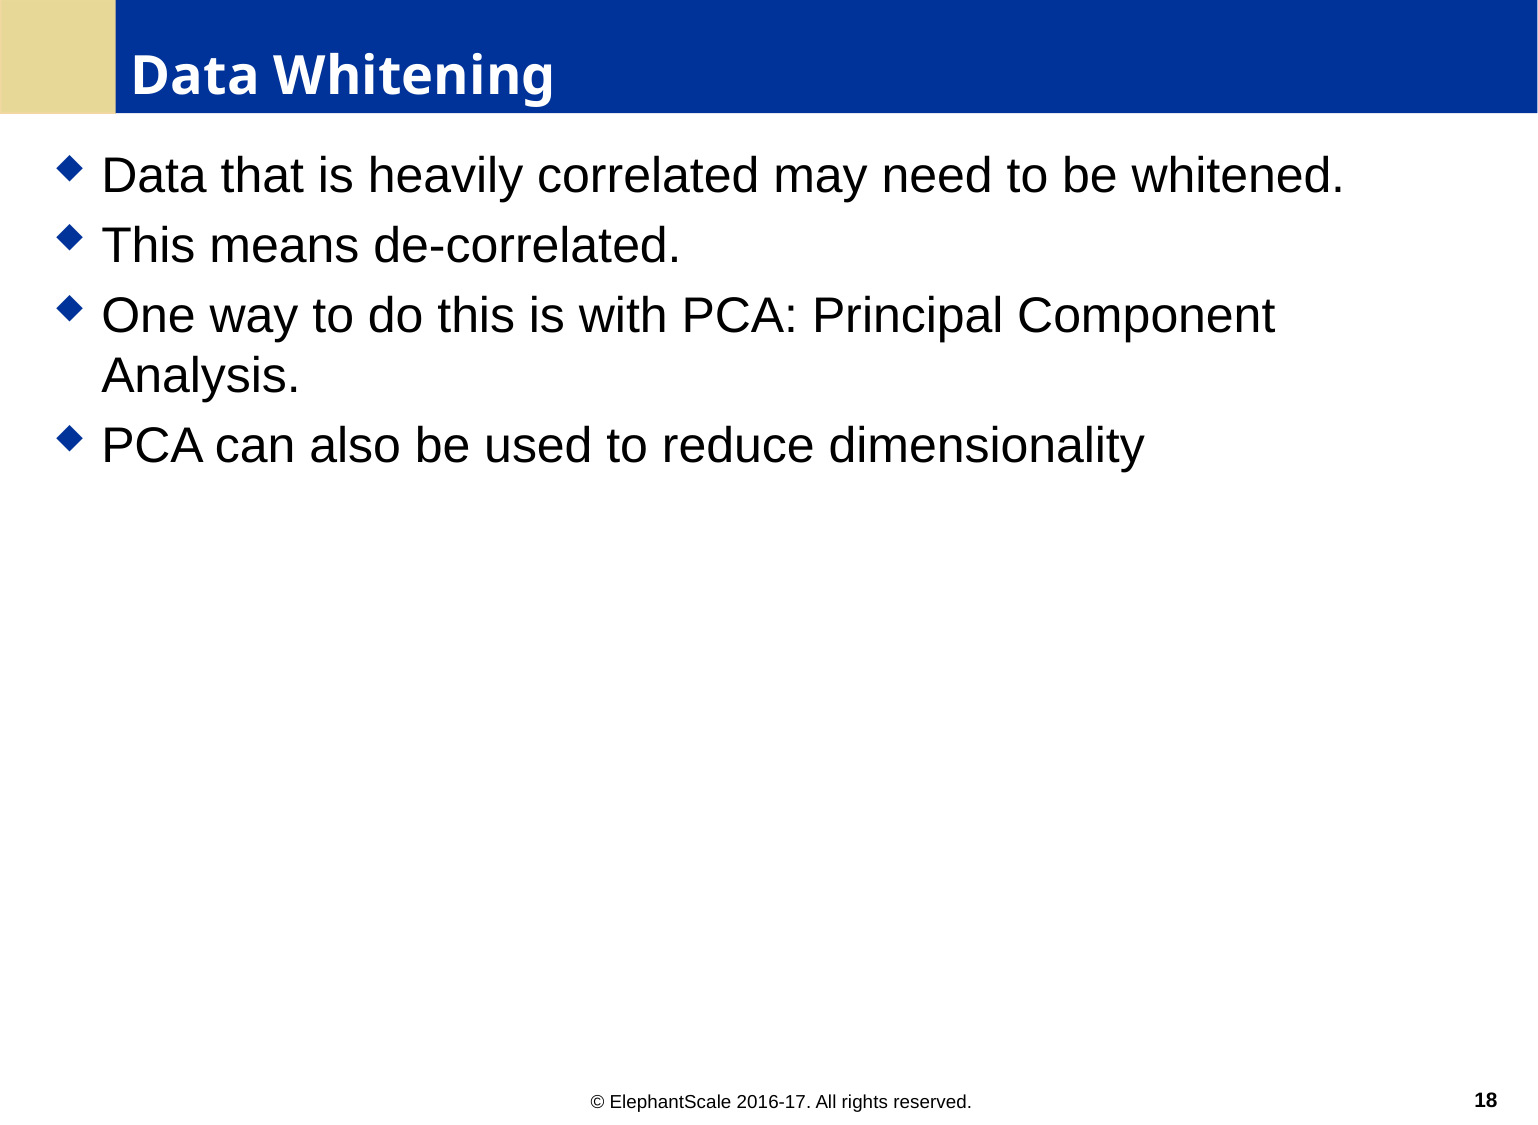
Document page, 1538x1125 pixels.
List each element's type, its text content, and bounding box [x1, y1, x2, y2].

title Data Whitening [115, 0, 1538, 114]
slide_number 18 [1407, 1074, 1498, 1113]
footer © ElephantScale 2016-17. All rights reserved. [418, 1083, 1144, 1113]
list Data that is heavily correlated may need to be whitened. This means de-correlated. One way to do this is with PCA: Principal Component Analysis. PCA can also be used to reduce dimensionality [38, 134, 1500, 1061]
picture [0, 0, 115, 114]
